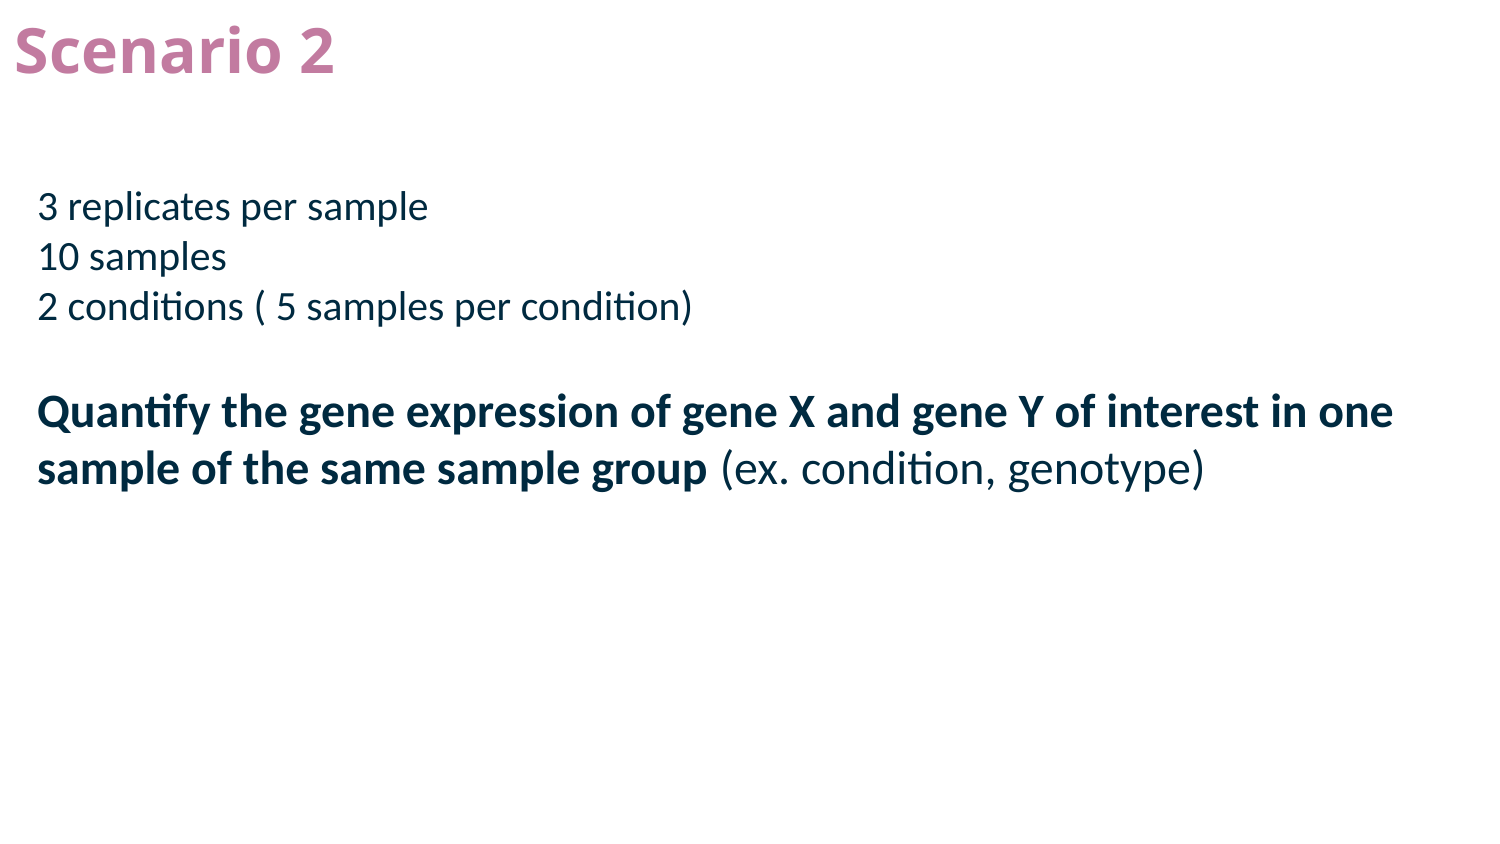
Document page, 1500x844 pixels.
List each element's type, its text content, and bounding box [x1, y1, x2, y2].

text_box 3 replicates per sample 10 samples 2 conditions ( 5 samples per condition) Quantify the gene expression of gene X and gene Y of interest in one sample of the same sample group (ex. condition, genotype) [25, 173, 1500, 500]
text_box Scenario 2 [14, 19, 1486, 141]
